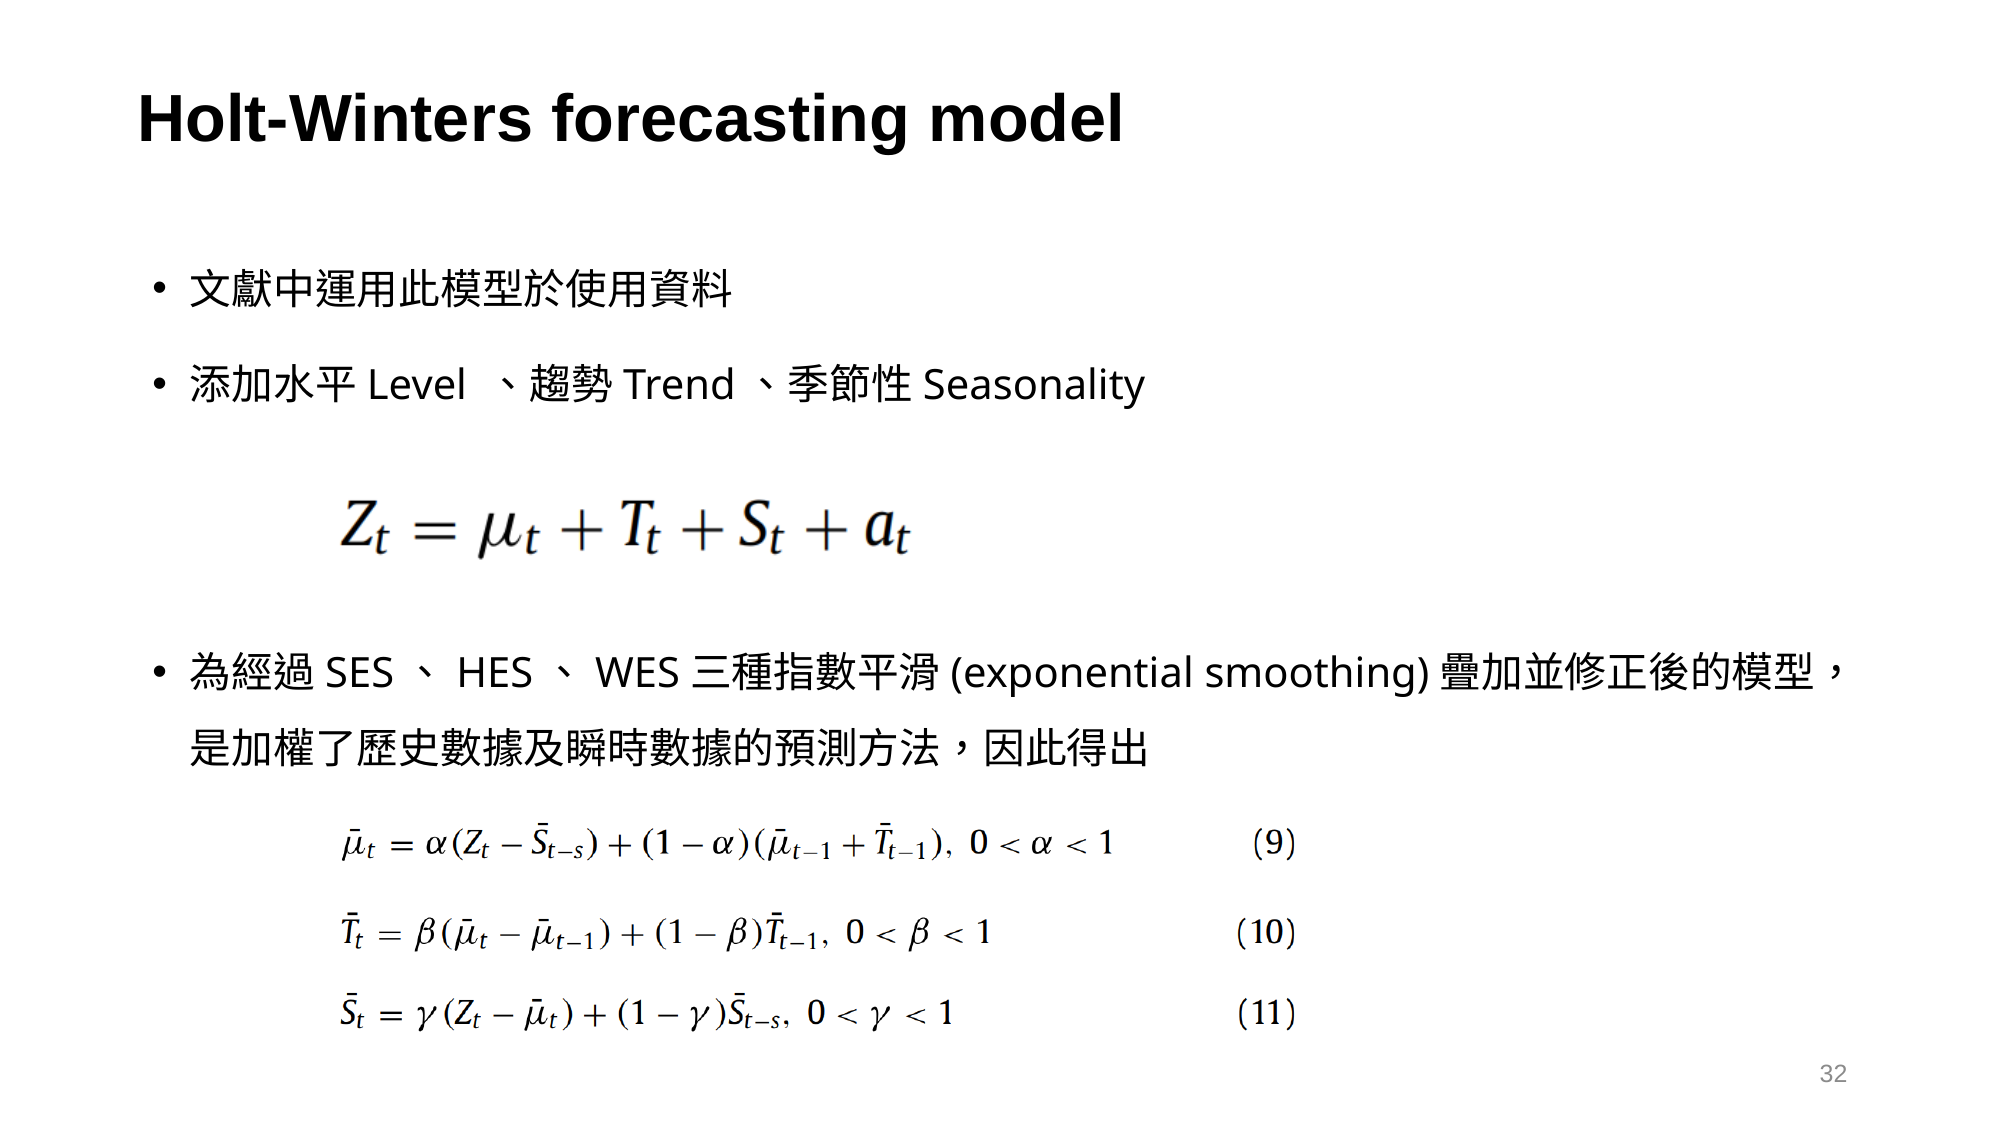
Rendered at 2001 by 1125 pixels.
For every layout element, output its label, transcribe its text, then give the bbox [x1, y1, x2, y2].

text_box Holt-Winters forecasting model [122, 67, 1910, 163]
list 文獻中運用此模型於使用資料 添加水平Level 、趨勢Trend、季節性Seasonality 為經過SES、HES、WES三種指數平滑(exponential smoothing)疊加並修正後的模型，是加權了歷史數據及瞬時數據的預測方法，因此得出 [137, 229, 1863, 944]
picture [318, 475, 943, 587]
picture [318, 808, 1319, 1047]
slide_number 32 [1412, 1042, 1863, 1103]
